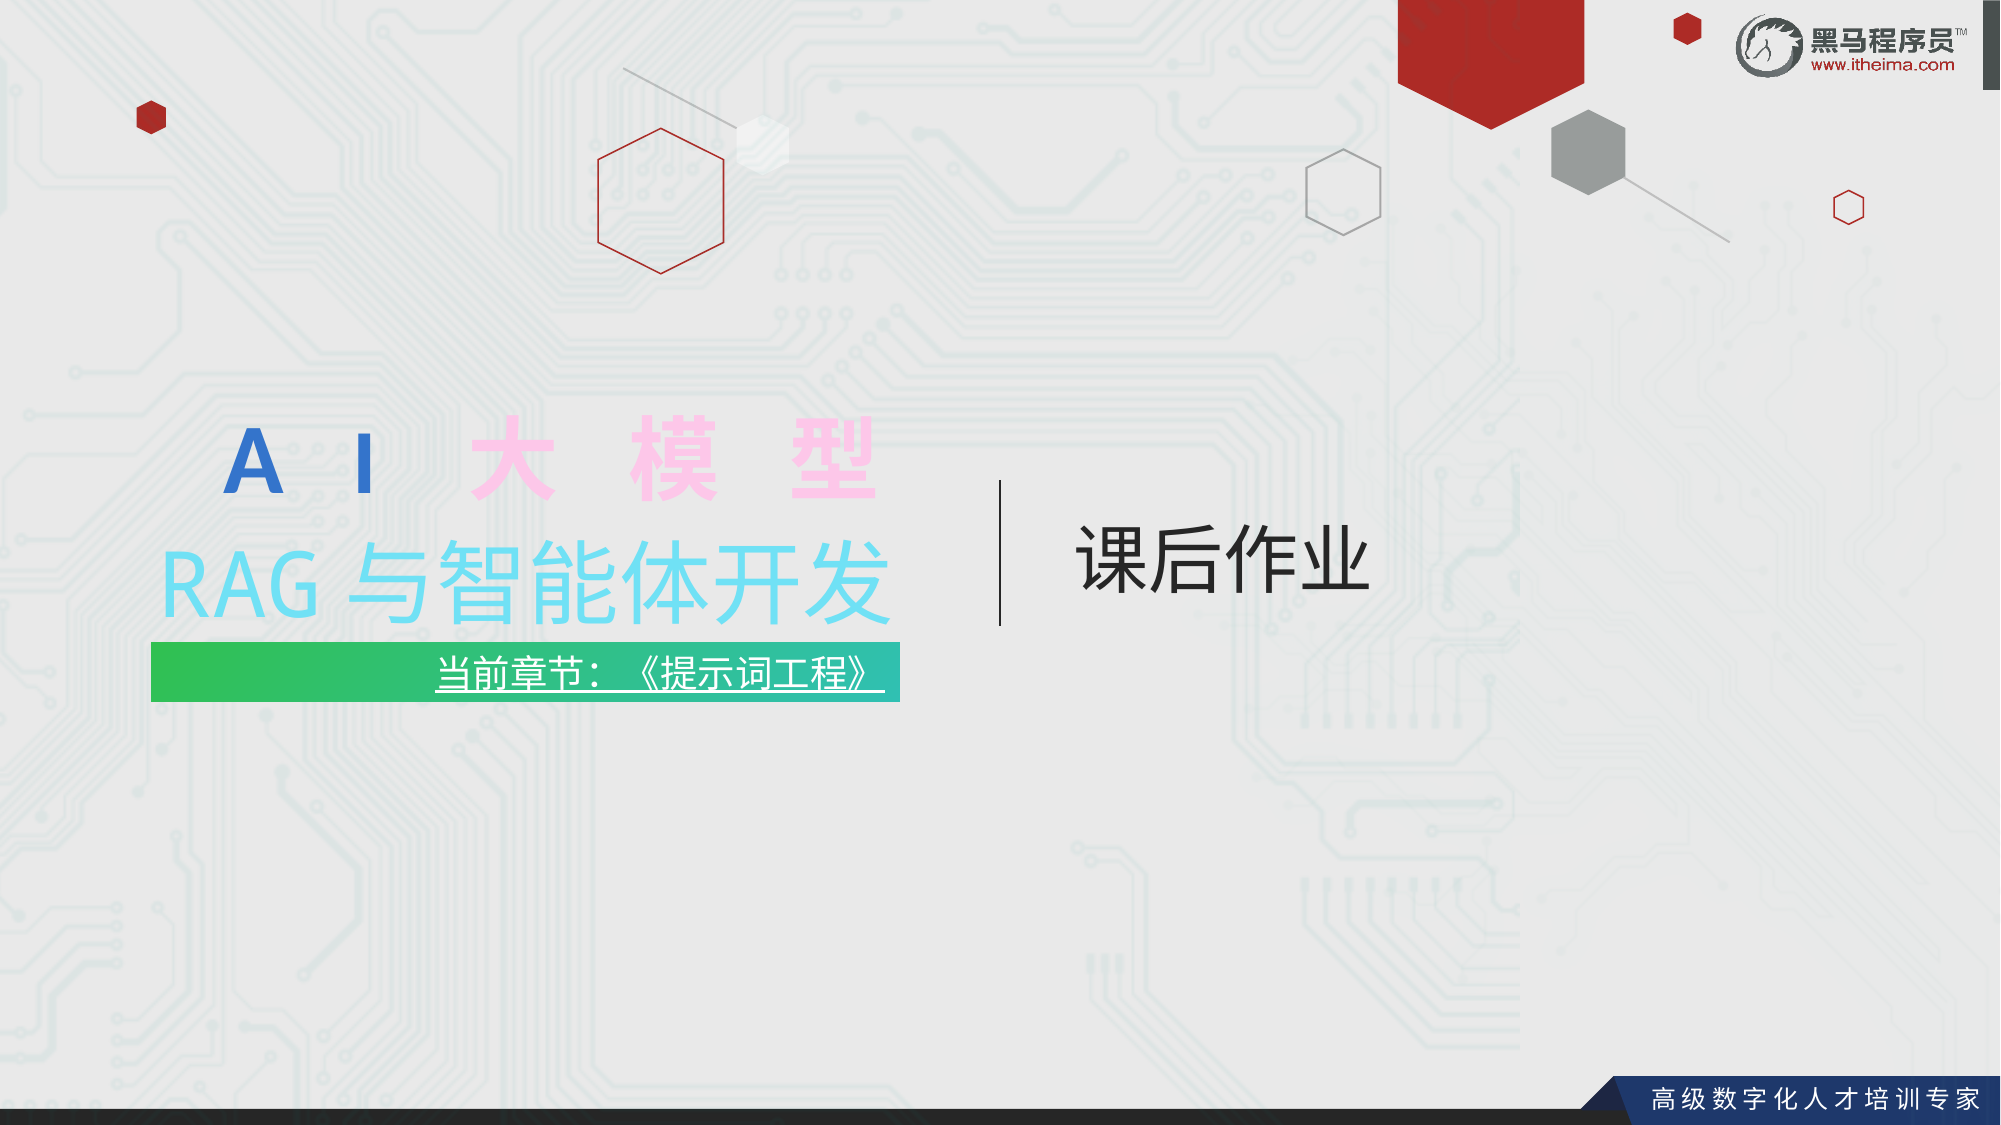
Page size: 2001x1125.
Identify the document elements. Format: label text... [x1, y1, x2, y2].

list AI大模型 [92, 361, 1012, 562]
picture [1705, 0, 1995, 109]
list 课后作业 [1059, 479, 1945, 648]
text_box RAG与智能体开发 [66, 481, 986, 681]
text_box 当前章节：《提示词工程》 [151, 681, 900, 702]
